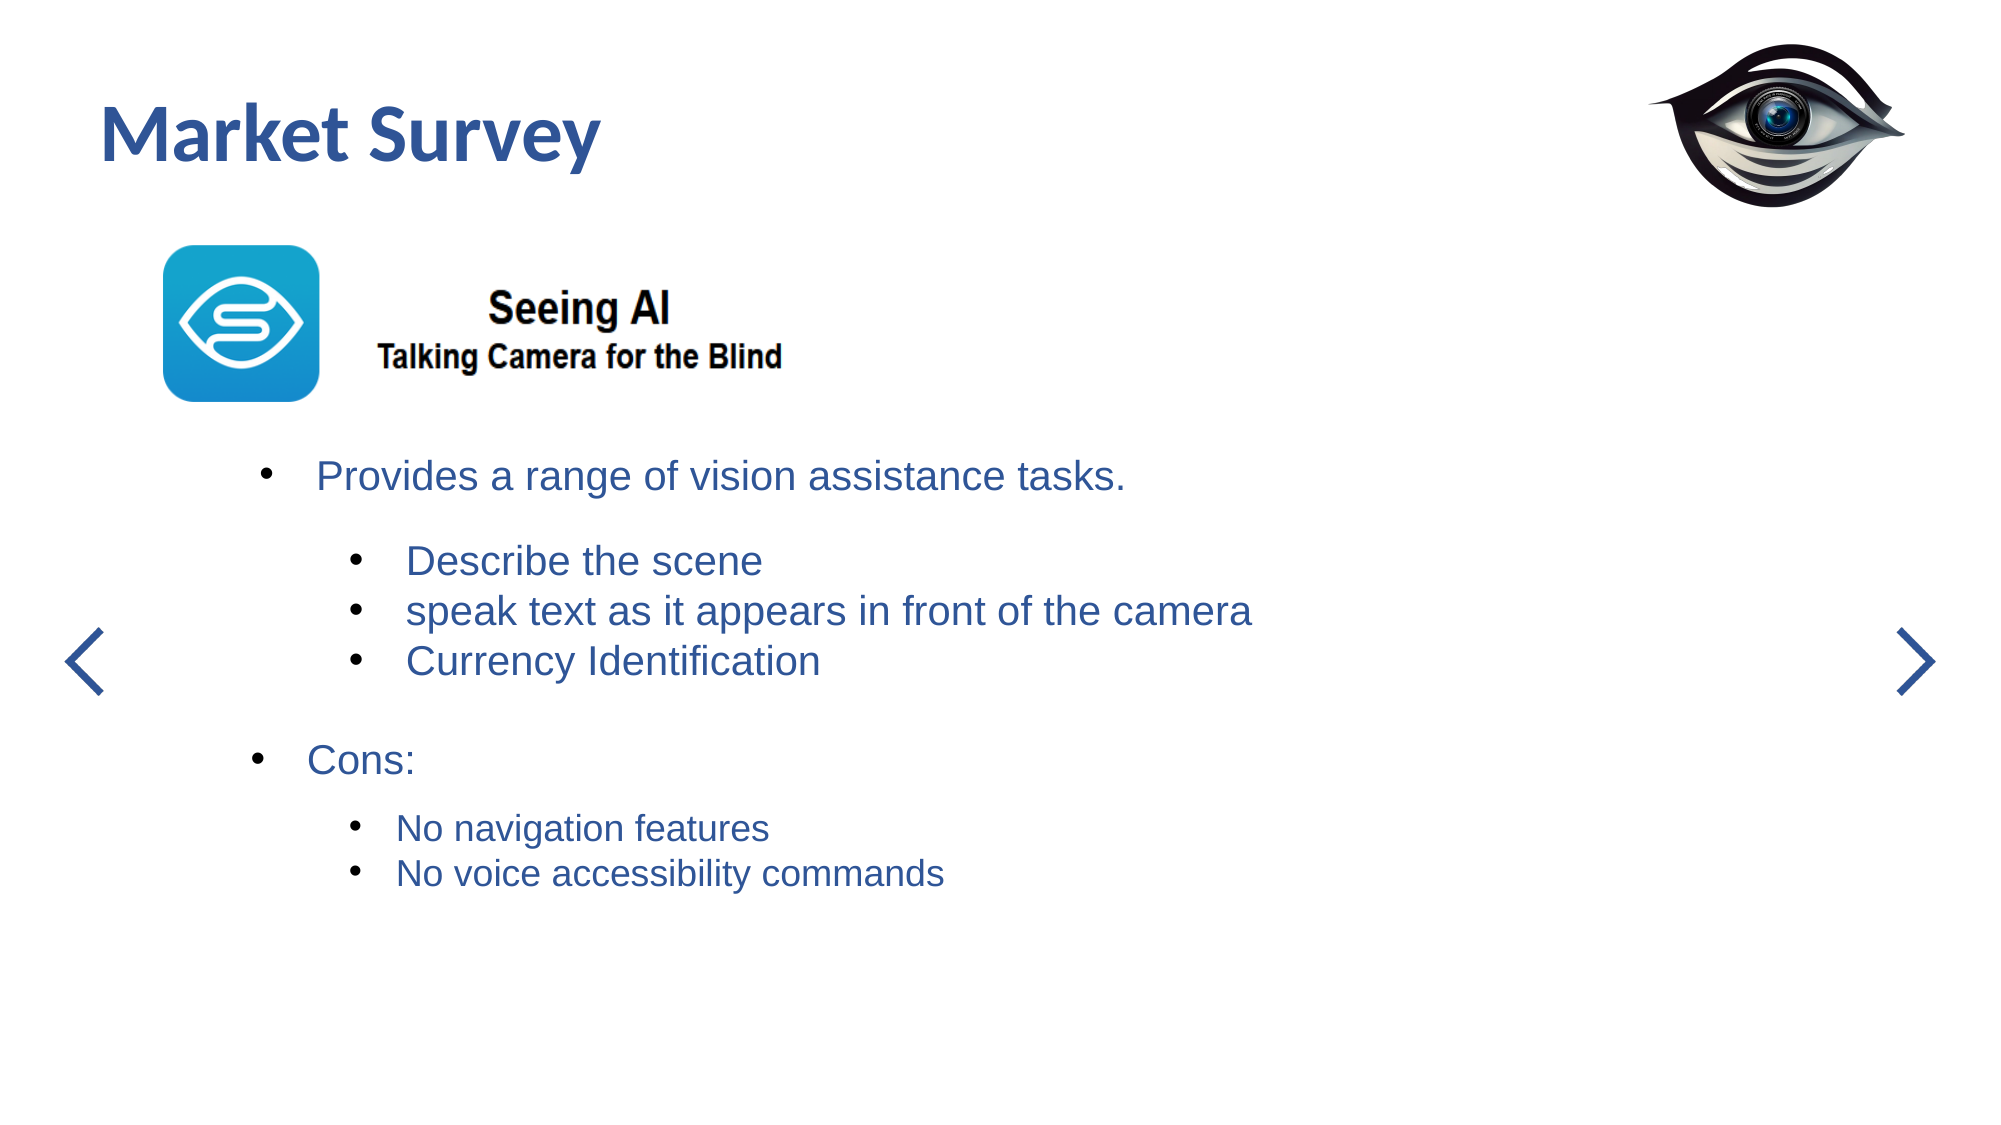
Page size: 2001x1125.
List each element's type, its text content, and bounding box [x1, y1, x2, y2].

picture [1857, 603, 1974, 720]
text_box Market Survey [84, 71, 645, 186]
picture [26, 603, 142, 720]
picture [89, 217, 821, 426]
text_box Describe the scene speak text as it appears in front of the camera Currency Identification [334, 526, 1308, 692]
text_box Provides a range of vision assistance tasks. [244, 441, 1178, 556]
text_box Cons: [235, 725, 1169, 791]
picture [1648, 40, 1906, 219]
text_box No navigation features No voice accessibility commands [334, 796, 1041, 971]
